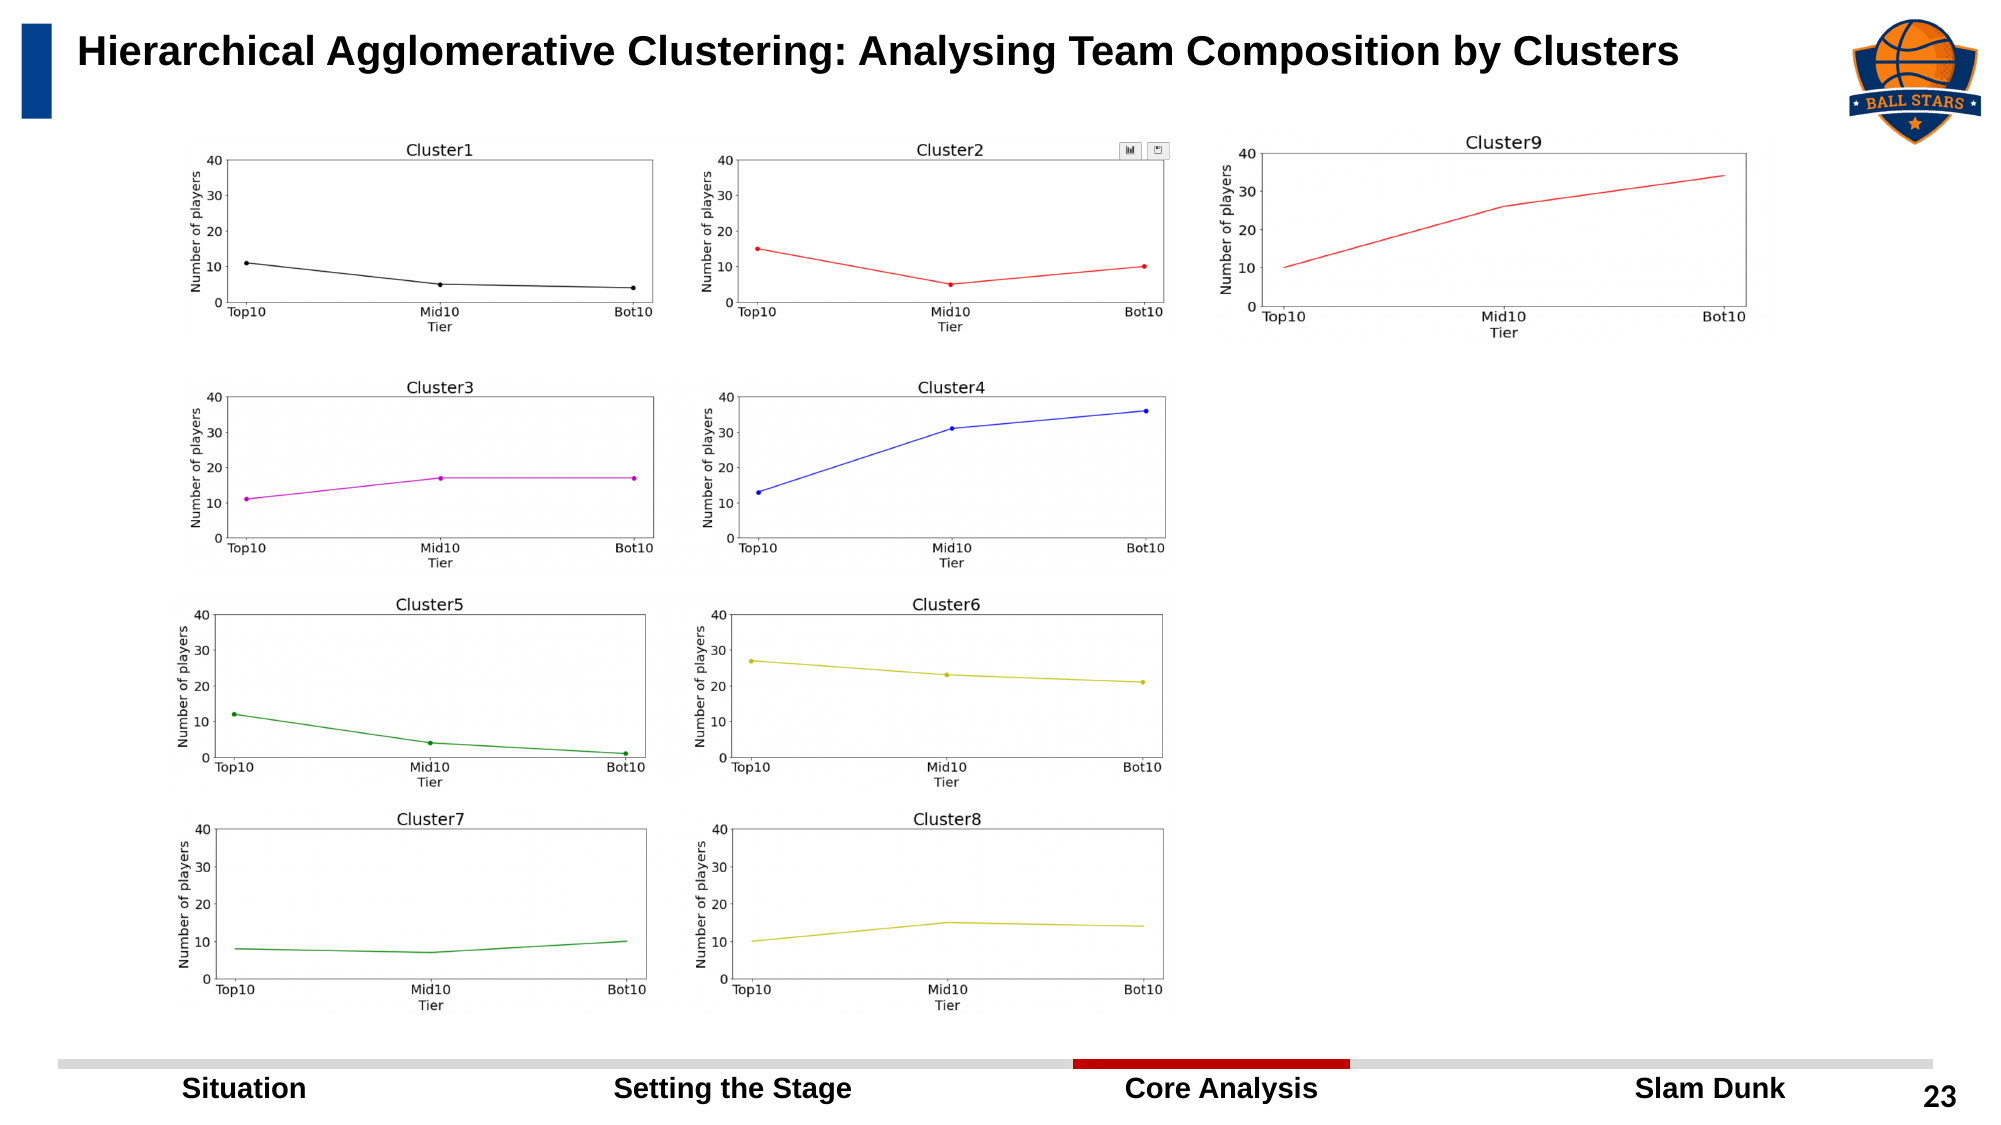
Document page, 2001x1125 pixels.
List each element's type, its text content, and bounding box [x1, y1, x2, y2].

picture [187, 375, 1173, 571]
picture [187, 139, 1172, 335]
picture [174, 595, 1170, 791]
picture [1217, 132, 1769, 342]
picture [1828, 0, 2000, 161]
text_box Hierarchical Agglomerative Clustering: Analysing Team Composition by Clusters [62, 16, 1827, 82]
picture [175, 807, 1171, 1015]
